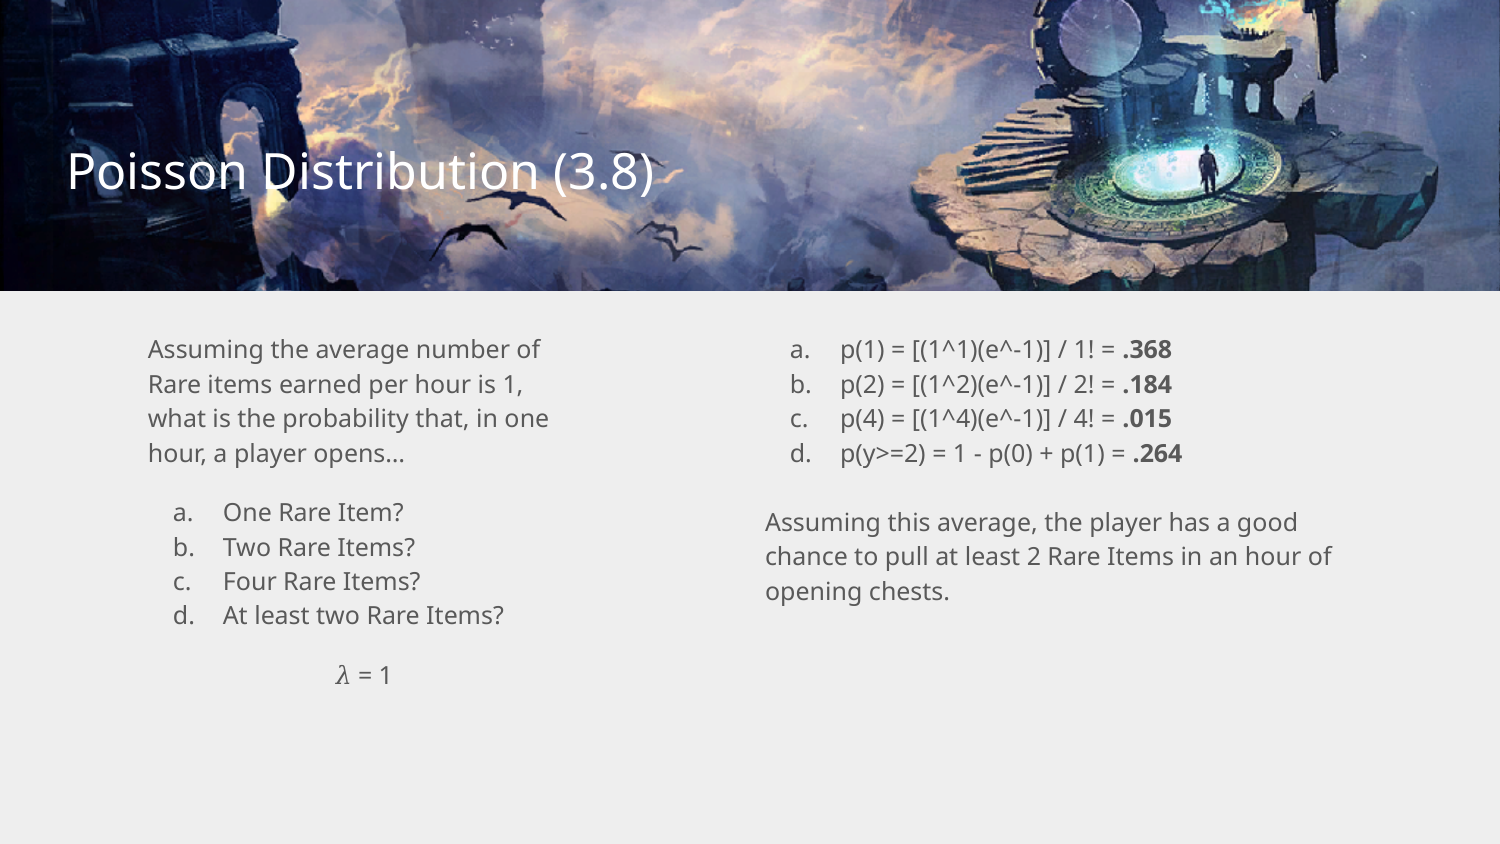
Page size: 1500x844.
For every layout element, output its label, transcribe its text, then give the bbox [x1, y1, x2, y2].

picture [0, 0, 1500, 291]
text_box p(1) = [(1^1)(e^-1)] / 1! = .368 p(2) = [(1^2)(e^-1)] / 2! = .184 p(4) = [(1^4)(e^-1)] / 4! = .015 p(y>=2) = 1 - p(0) + p(1) = .264 Assuming this average, the player has a good chance to pull at least 2 Rare Items in an hour of opening chests. [750, 314, 1355, 717]
list Assuming the average number of Rare items earned per hour is 1, what is the probability that, in one hour, a player opens… One Rare Item? Two Rare Items? Four Rare Items? At least two Rare Items? 𝜆 = 1 [132, 314, 594, 760]
